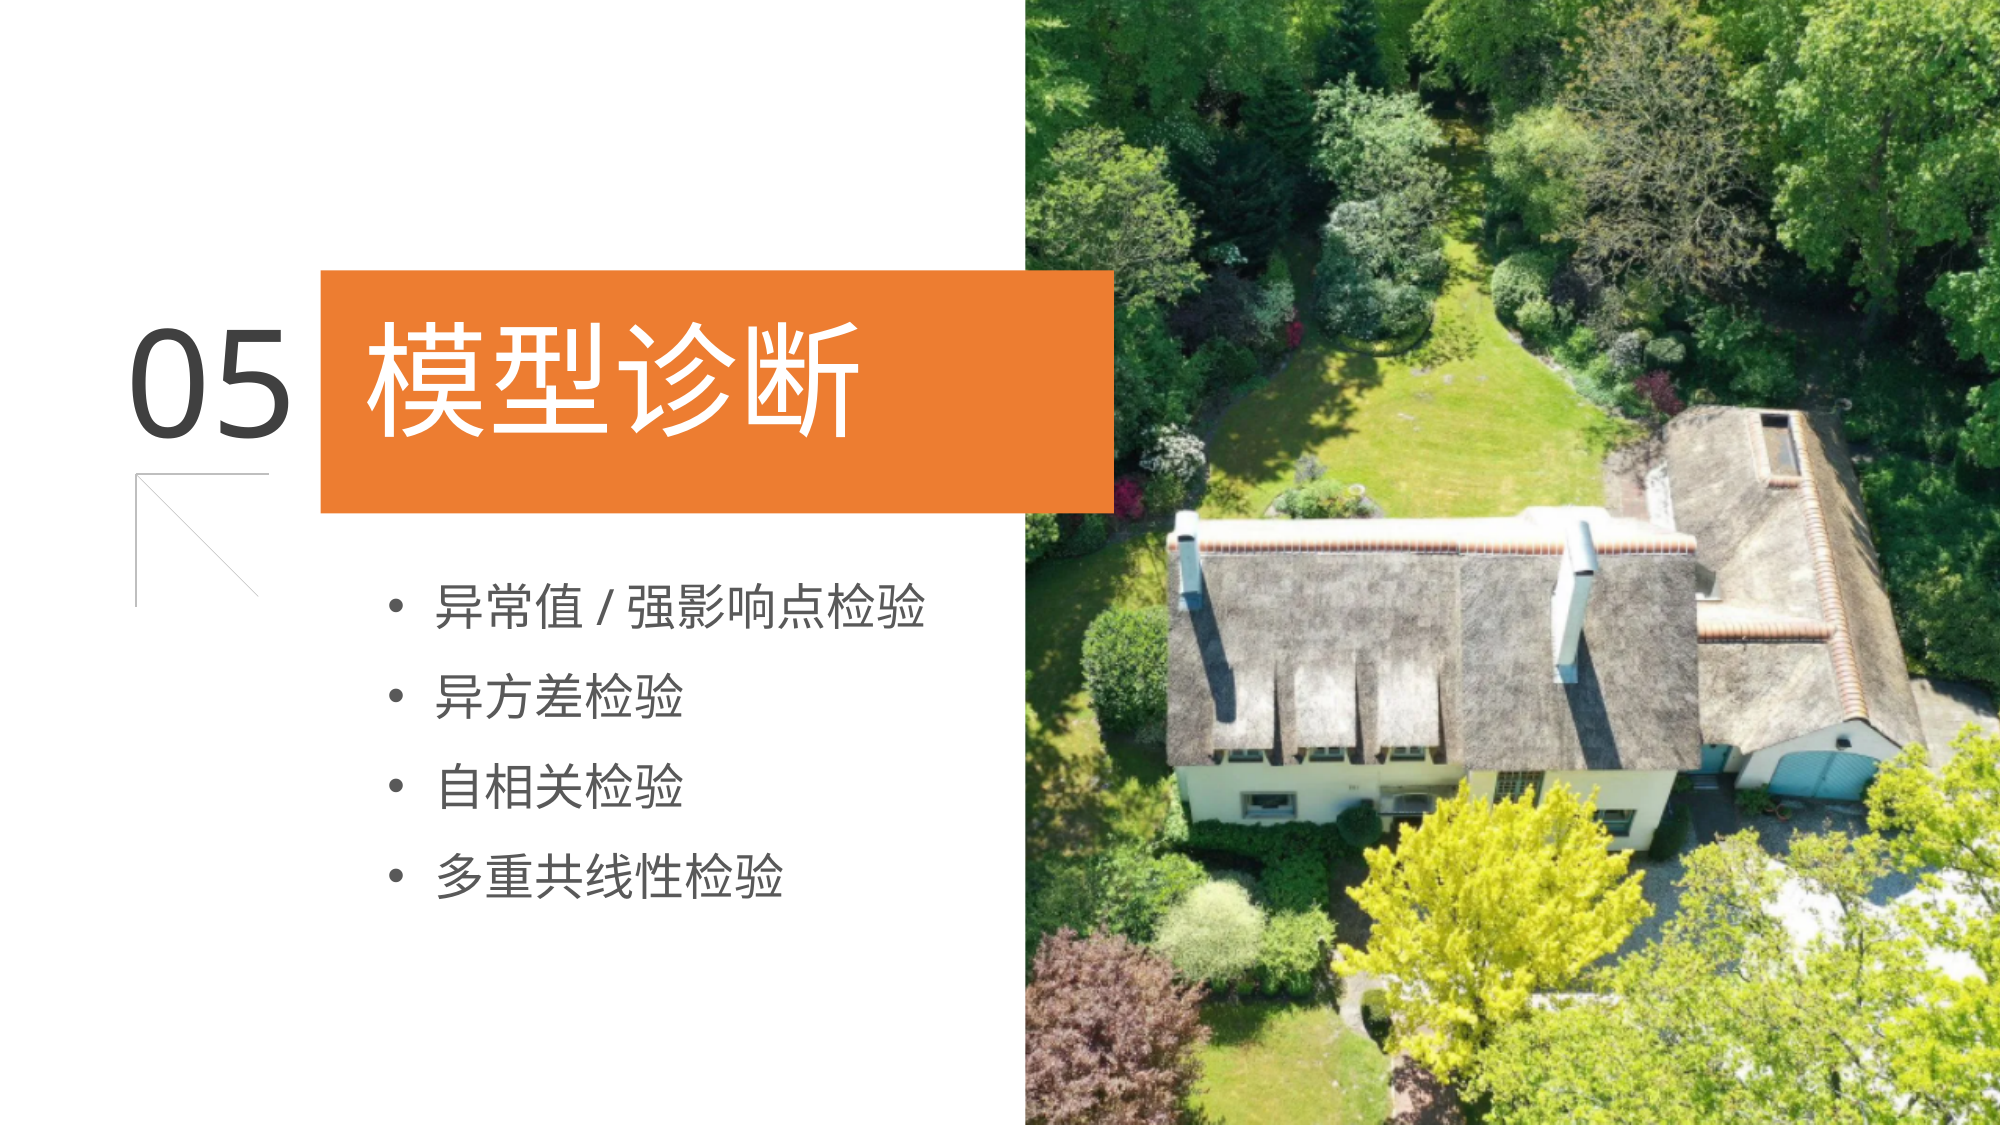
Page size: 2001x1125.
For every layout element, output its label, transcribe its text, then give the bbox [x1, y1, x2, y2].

text_box [320, 269, 1025, 514]
text_box 异常值/强影响点检验 异方差检验 自相关检验 多重共线性检验 [372, 538, 942, 913]
text_box 05 [111, 280, 313, 475]
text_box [135, 474, 259, 597]
text_box 模型诊断 [348, 295, 879, 460]
picture [1025, 0, 2000, 1125]
